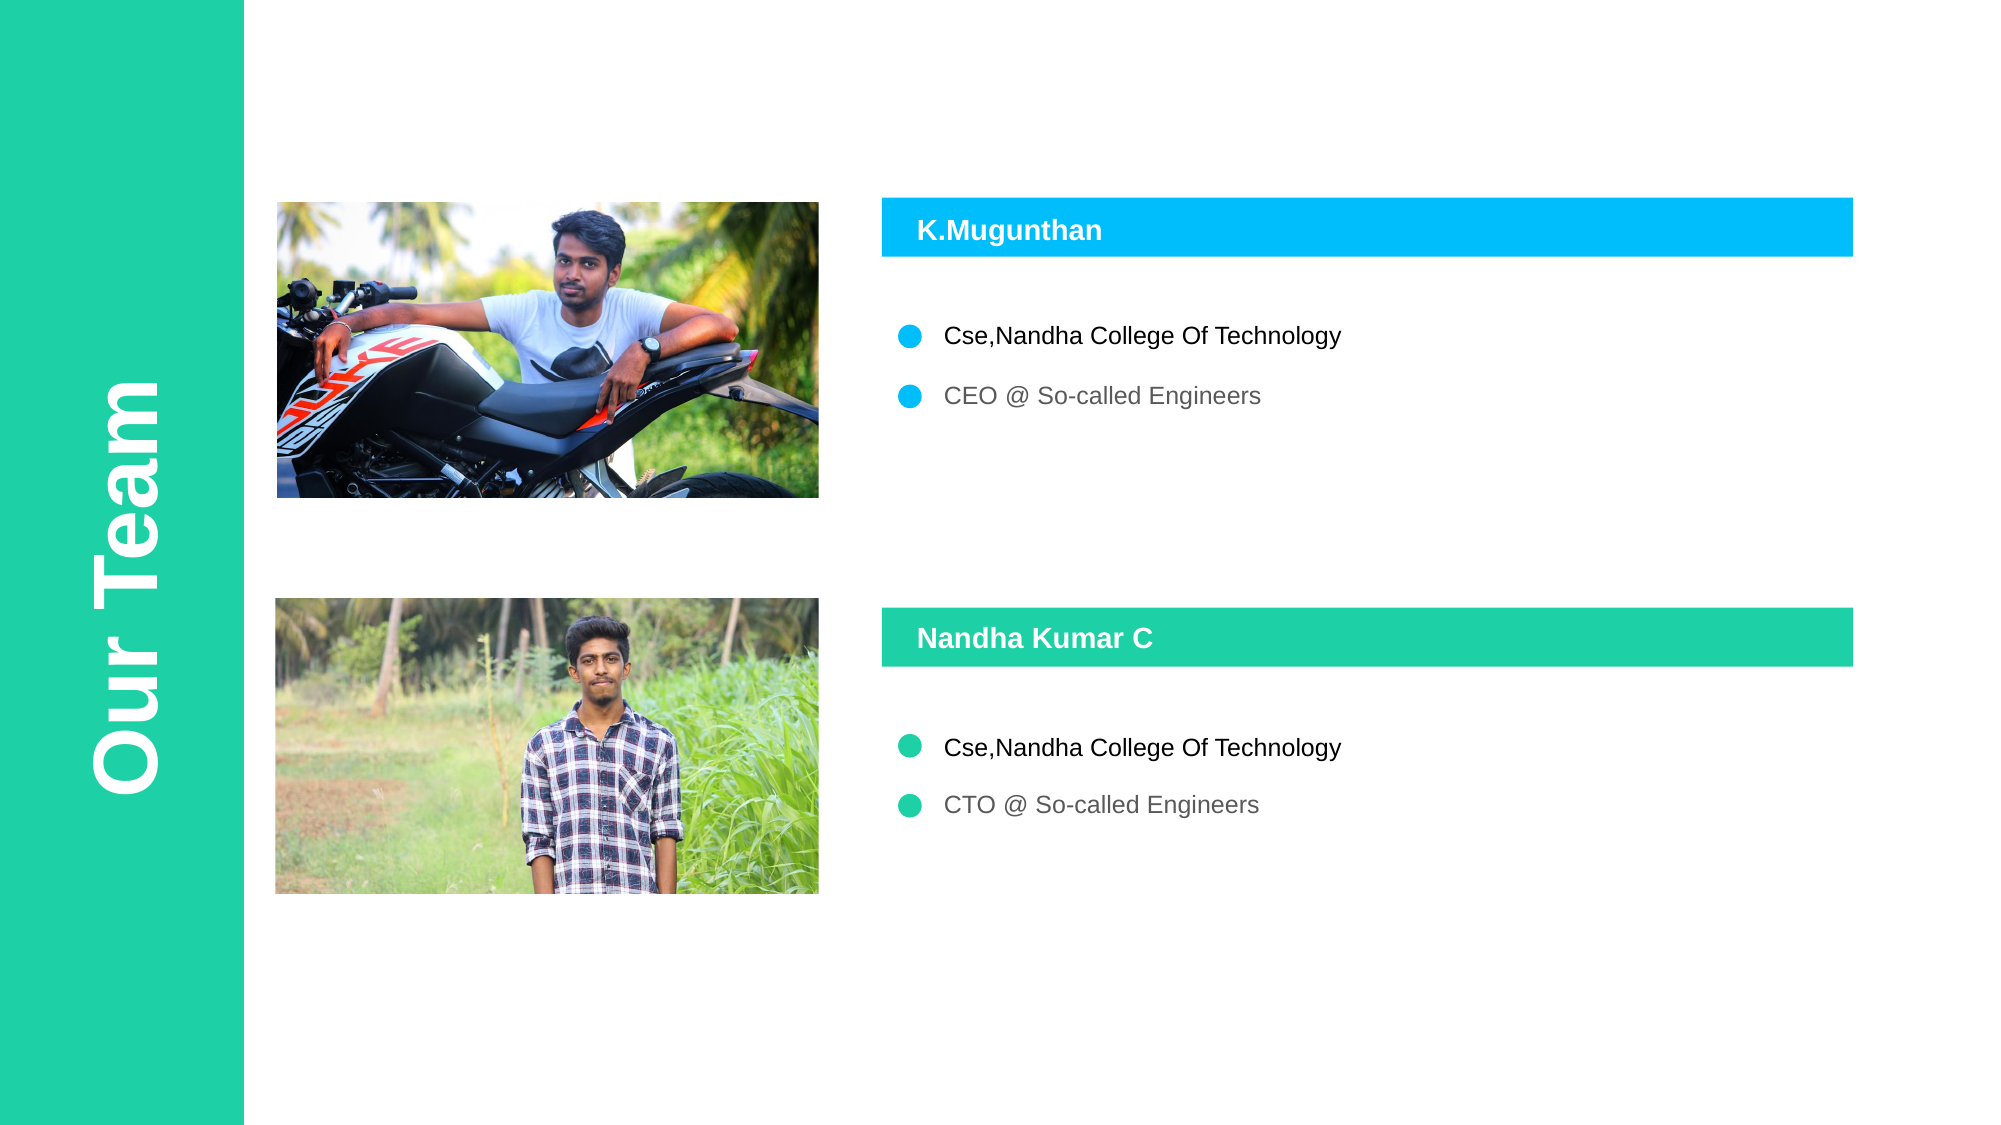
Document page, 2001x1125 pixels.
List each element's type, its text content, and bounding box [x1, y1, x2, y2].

text_box CEO @ So-called Engineers [929, 372, 1871, 417]
picture [275, 202, 819, 498]
text_box CTO @ So-called Engineers [929, 781, 1871, 827]
text_box Our Team [58, 362, 184, 814]
text_box Nandha Kumar C [902, 613, 1446, 661]
text_box [897, 383, 923, 410]
text_box [897, 323, 923, 350]
text_box Cse,Nandha College Of Technology [929, 312, 1872, 357]
text_box K.Mugunthan [902, 205, 1446, 253]
text_box Cse,Nandha College Of Technology [929, 723, 1872, 769]
text_box [881, 607, 1854, 668]
picture [275, 598, 819, 894]
text_box [881, 197, 1854, 258]
text_box [897, 792, 923, 819]
text_box [897, 732, 923, 759]
